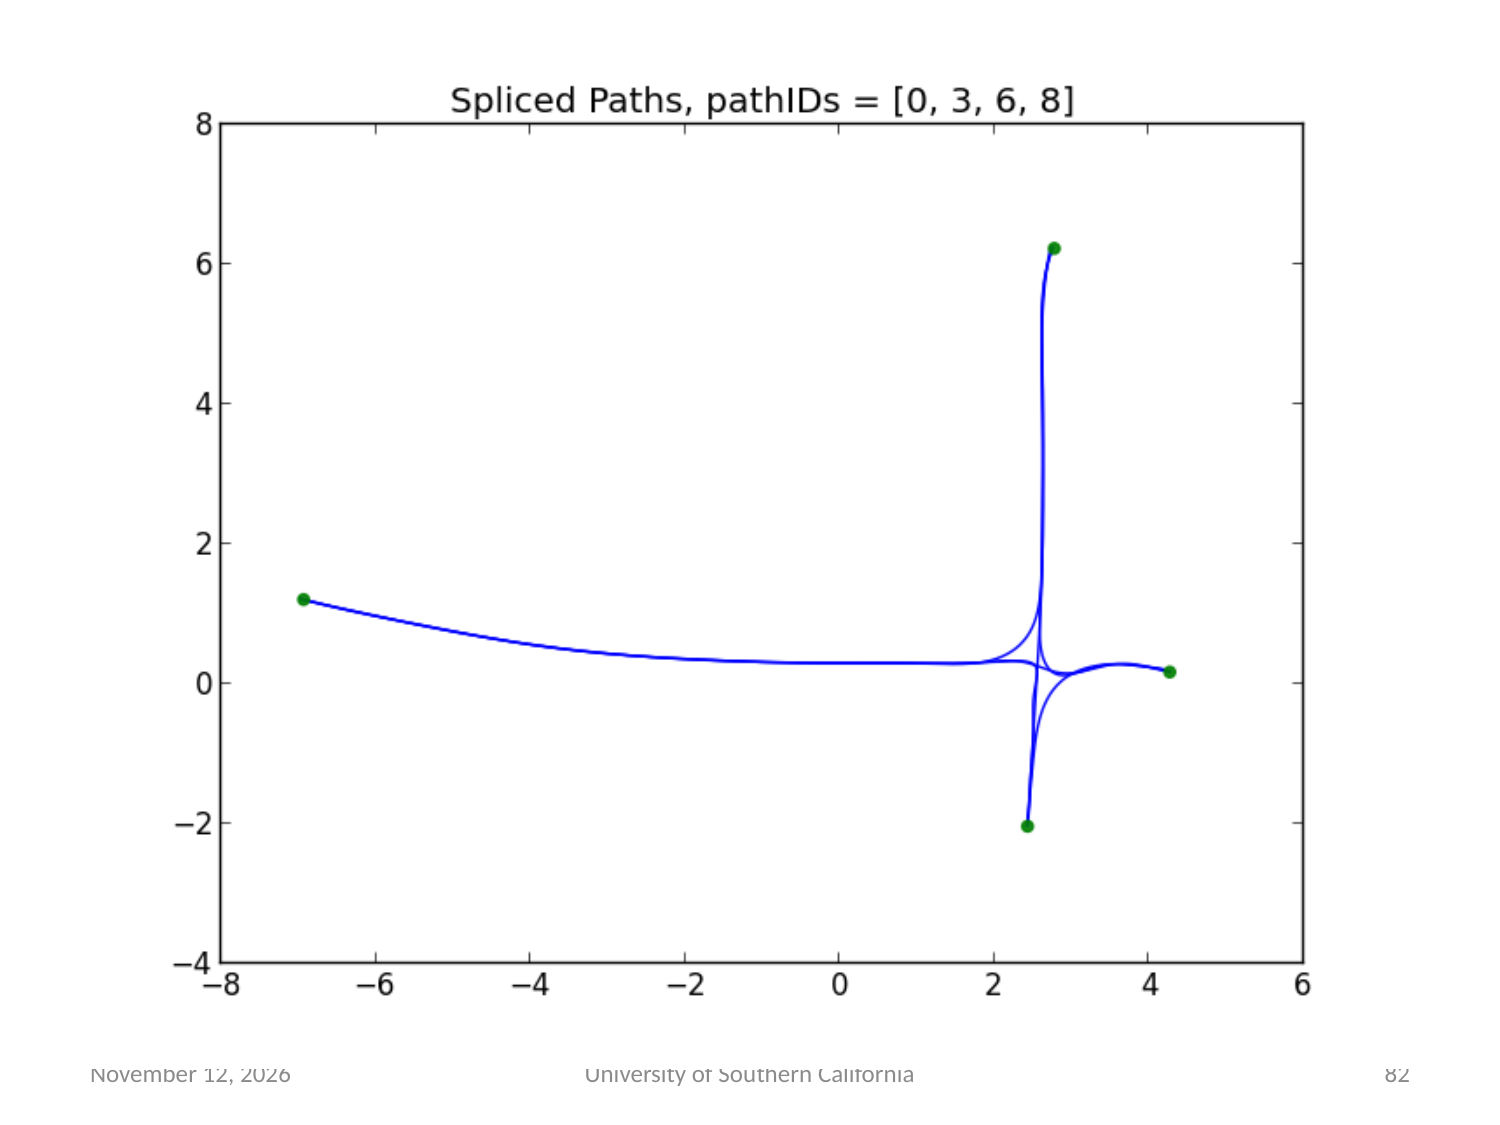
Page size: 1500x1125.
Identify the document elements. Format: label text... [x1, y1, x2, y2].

slide_number 82 [1074, 1076, 1425, 1103]
footer University of Southern California [512, 1076, 988, 1103]
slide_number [75, 1076, 425, 1103]
picture [46, 20, 1444, 1069]
